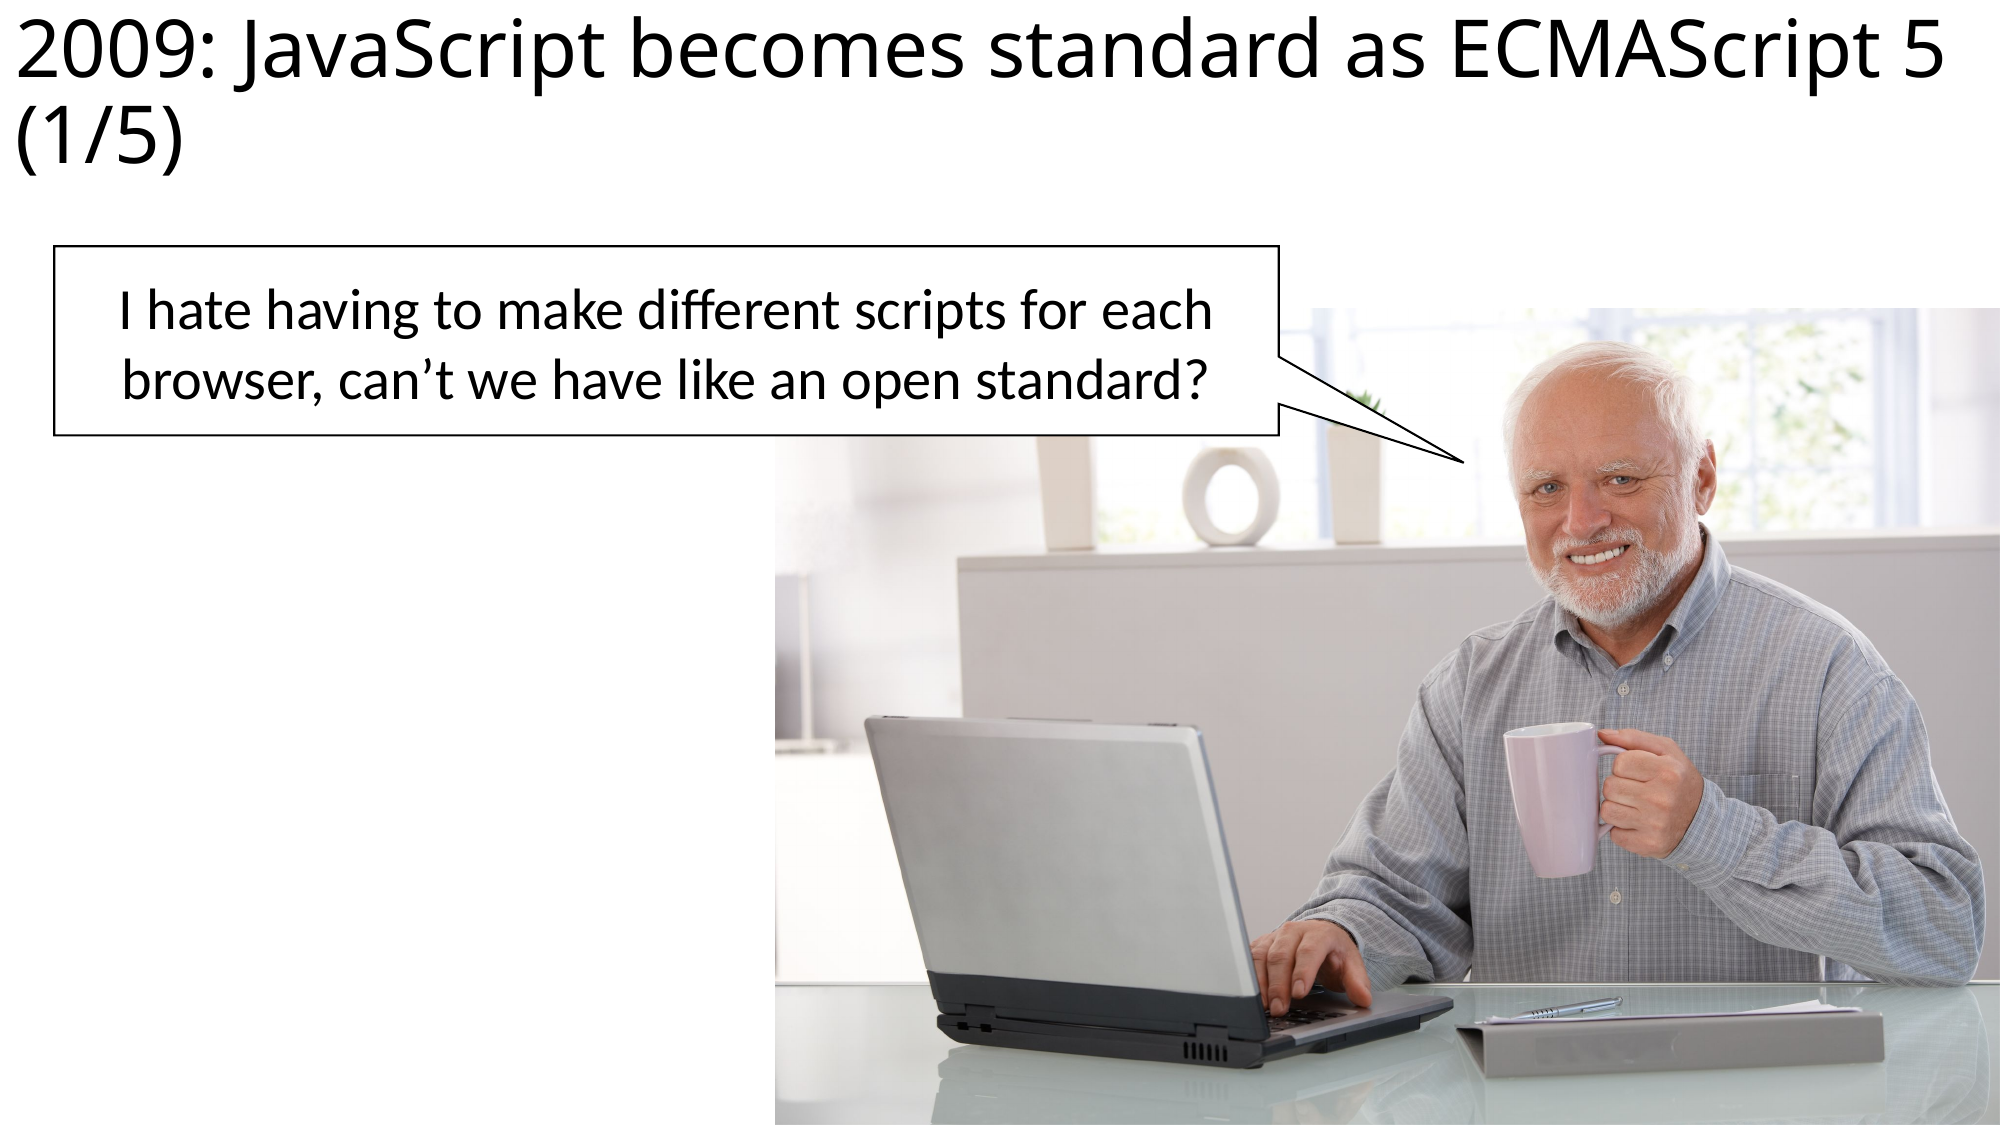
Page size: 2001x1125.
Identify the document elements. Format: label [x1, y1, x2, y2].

picture [775, 308, 2000, 1125]
text_box [0, 0, 2000, 1125]
